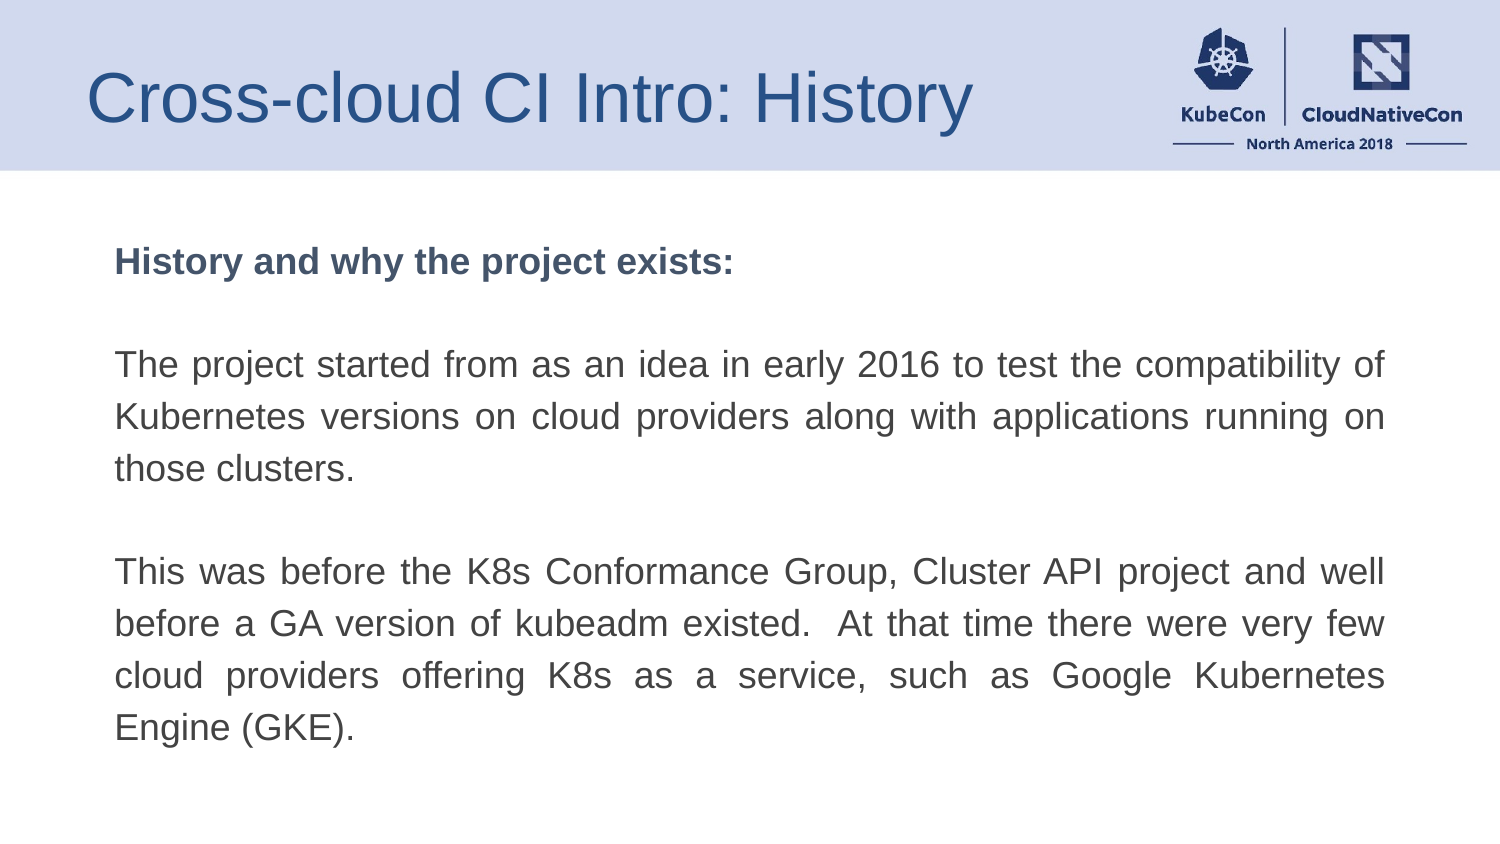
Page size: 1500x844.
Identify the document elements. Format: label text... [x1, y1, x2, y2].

title Cross-cloud CI Intro: History [75, 1, 1369, 199]
picture [0, 0, 1500, 844]
list History and why the project exists: The project started from as an idea in early 2016 to test the compatibility of Kubernetes versions on cloud providers along with applications running on those clusters. This was before the K8s Conformance Group, Cluster API project and well before a GA version of kubeadm existed. At that time there were very few cloud providers offering K8s as a service, such as Google Kubernetes Engine (GKE). [103, 224, 1397, 760]
